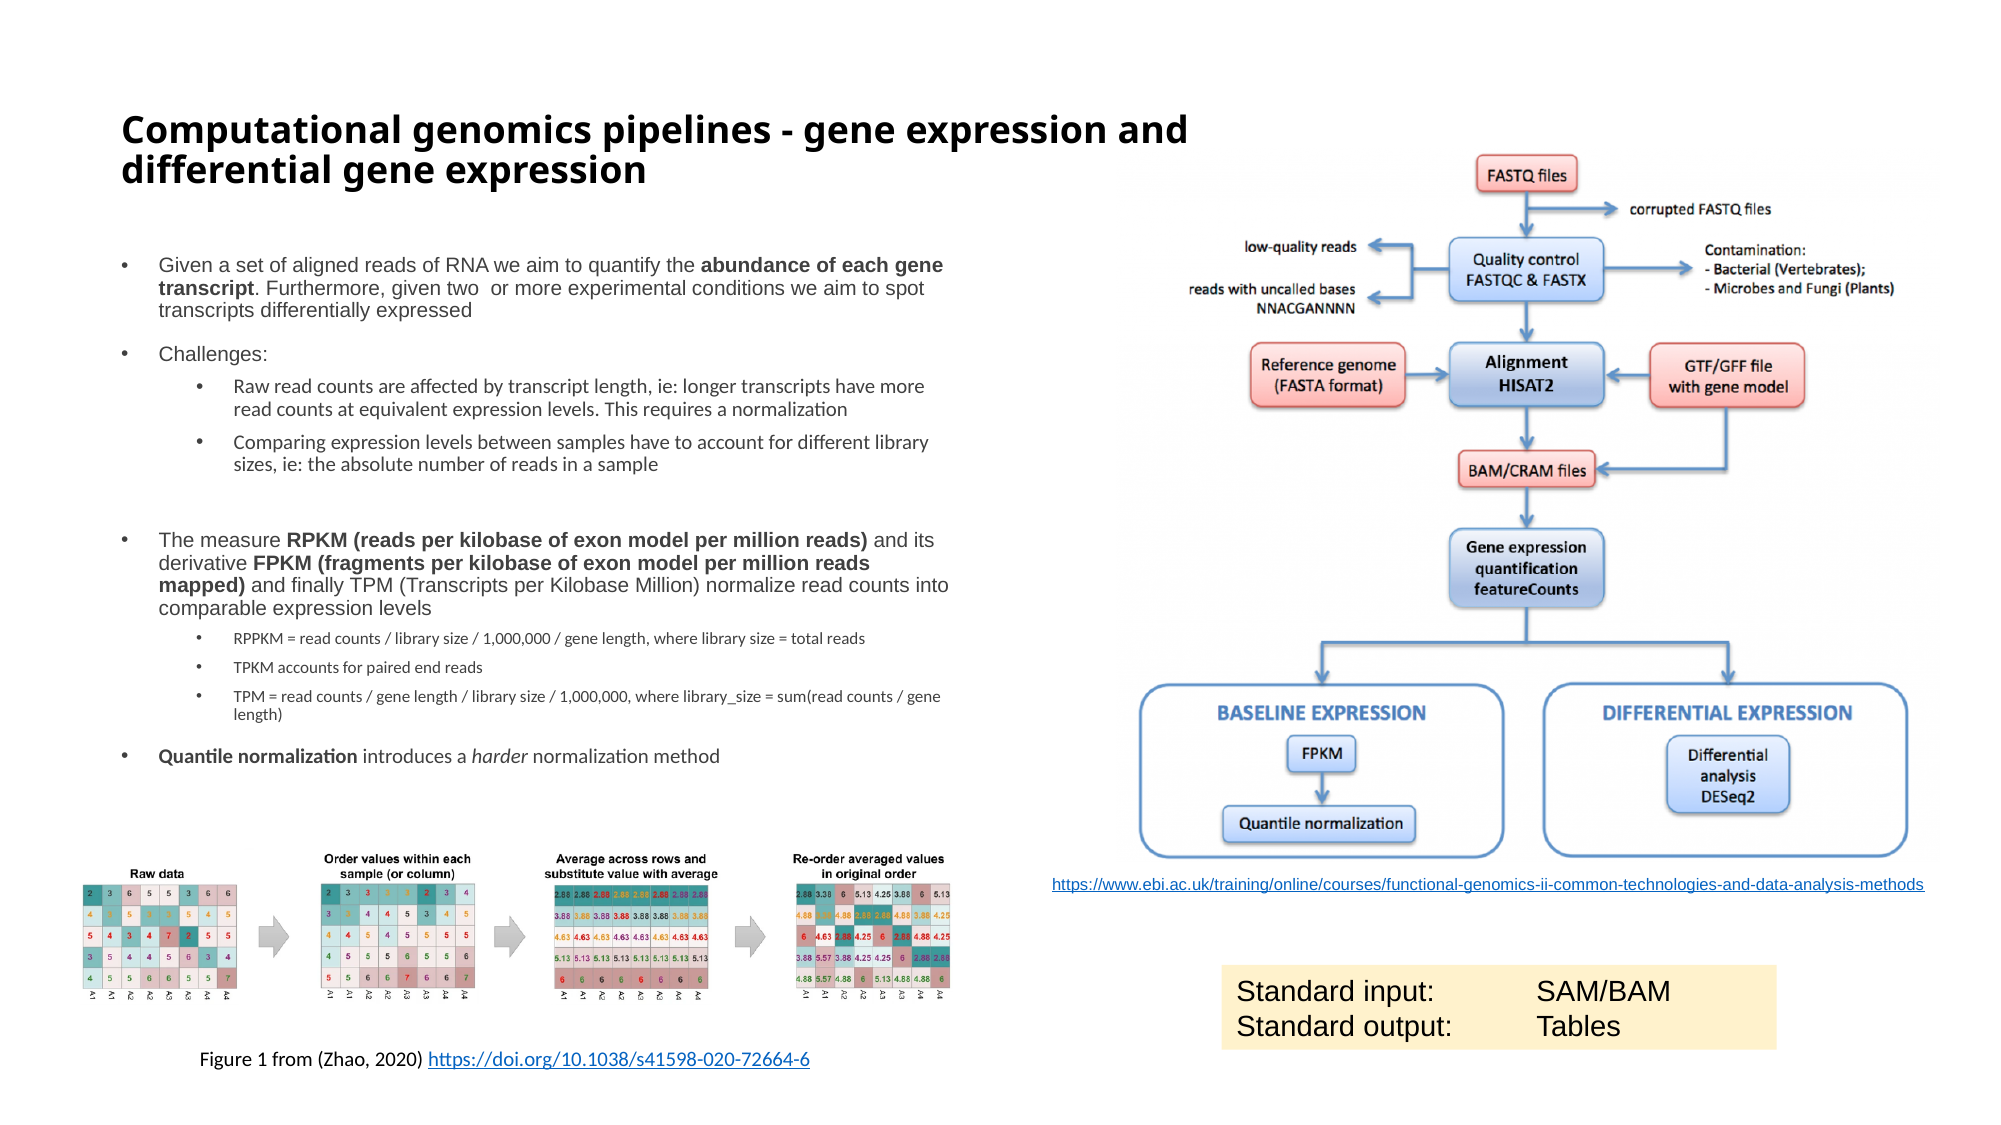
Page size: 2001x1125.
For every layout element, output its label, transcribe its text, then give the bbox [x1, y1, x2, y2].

title Computational genomics pipelines - gene expression and differential gene expression [106, 42, 1255, 260]
text_box https://www.ebi.ac.uk/training/online/courses/functional-genomics-ii-common-technologies-and-data-analysis-methods [1037, 866, 1941, 901]
text_box Given a set of aligned reads of RNA we aim to quantify the abundance of each gene transcript. Furthermore, given two or more experimental conditions we aim to spot transcripts differentially expressed Challenges: Raw read counts are affected by transcript length, ie: longer transcripts have more read counts at equivalent expression levels. This requires a normalization Comparing expression levels between samples have to account for different library sizes, ie: the absolute number of reads in a sample The measure RPKM (reads per kilobase of exon model per million reads) and its derivative FPKM (fragments per kilobase of exon model per million reads mapped) and finally TPM (Transcripts per Kilobase Million) normalize read counts into comparable expression levels RPPKM = read counts / library size / 1,000,000 / gene length, where library size = total reads TPKM accounts for paired end reads TPM = read counts / gene length / library size / 1,000,000, where library_size = sum(read counts / gene length) Quantile normalization introduces a harder normalization method [106, 1015, 965, 1086]
text_box Given a set of aligned reads of RNA we aim to quantify the abundance of each gene transcript. Furthermore, given two or more experimental conditions we aim to spot transcripts differentially expressed Challenges: Raw read counts are affected by transcript length, ie: longer transcripts have more read counts at equivalent expression levels. This requires a normalization Comparing expression levels between samples have to account for different library sizes, ie: the absolute number of reads in a sample The measure RPKM (reads per kilobase of exon model per million reads) and its derivative FPKM (fragments per kilobase of exon model per million reads mapped) and finally TPM (Transcripts per Kilobase Million) normalize read counts into comparable expression levels RPPKM = read counts / library size / 1,000,000 / gene length, where library size = total reads TPKM accounts for paired end reads TPM = read counts / gene length / library size / 1,000,000, where library_size = sum(read counts / gene length) Quantile normalization introduces a harder normalization method [106, 247, 965, 848]
text_box Figure 1 from (Zhao, 2020) https://doi.org/10.1038/s41598-020-72664-6 [185, 1038, 826, 1079]
picture [1116, 148, 1940, 862]
picture [72, 848, 965, 1015]
text_box Standard input: SAM/BAM Standard output: Tables [1221, 964, 1777, 1050]
